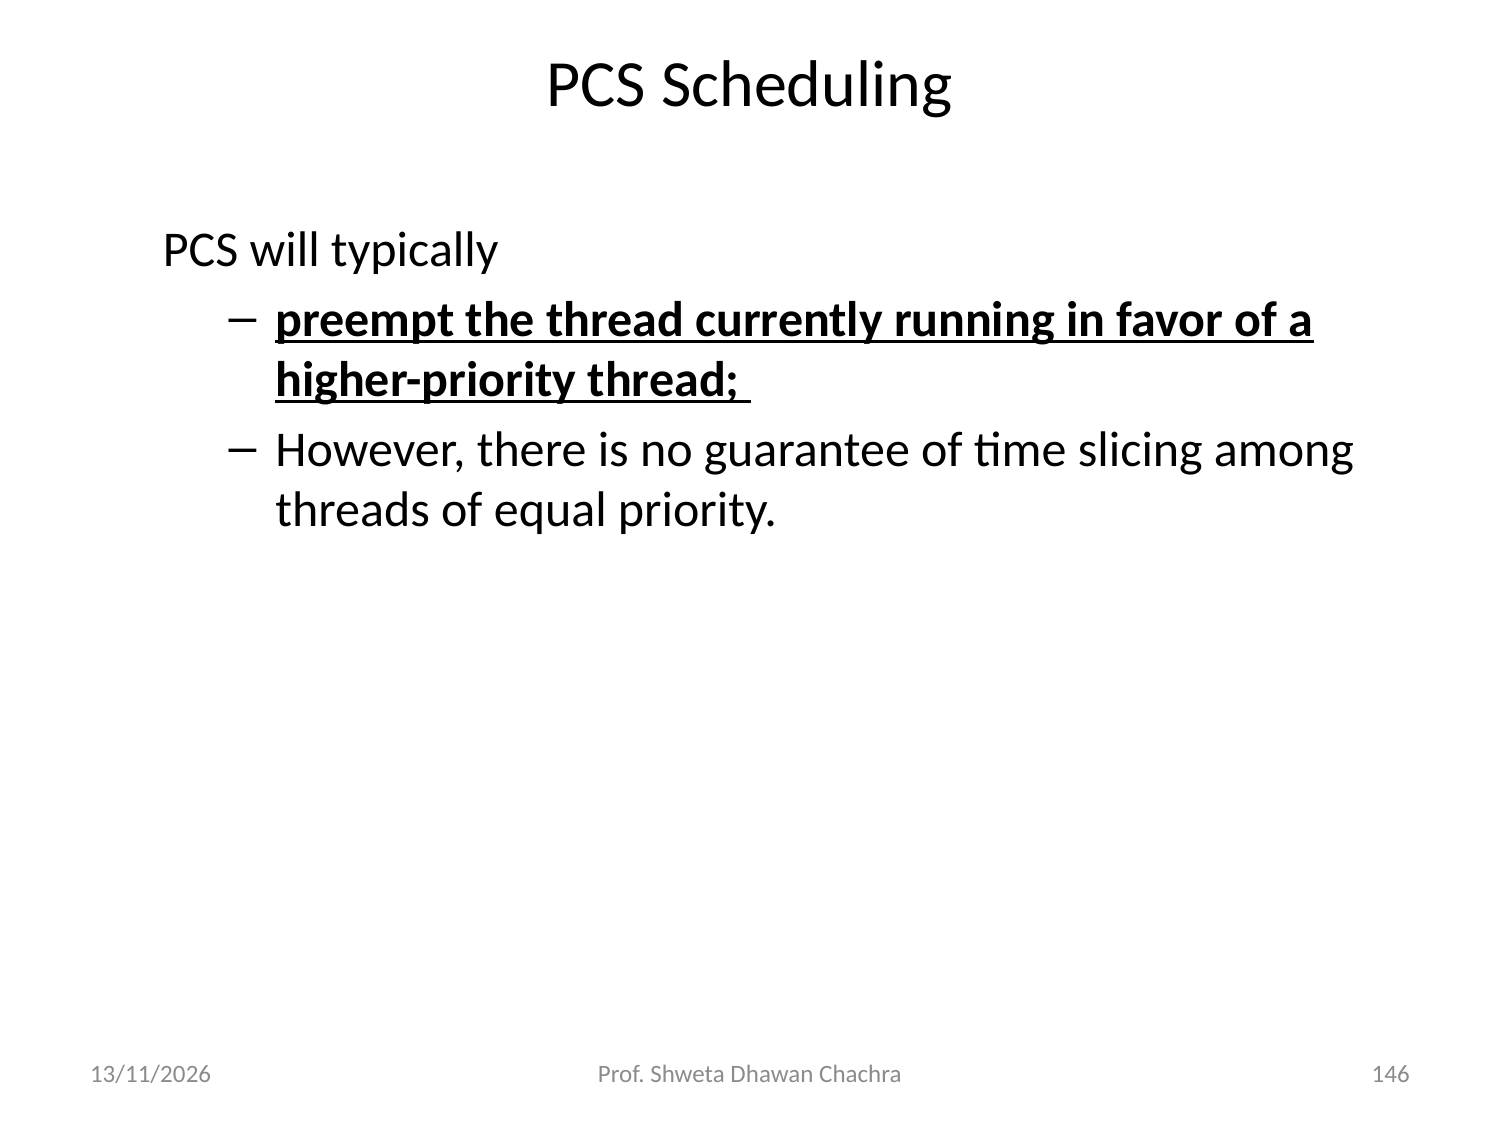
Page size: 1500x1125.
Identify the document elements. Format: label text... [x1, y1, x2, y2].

footer Prof. Shweta Dhawan Chachra [512, 1042, 988, 1103]
slide_number 146 [1074, 1042, 1425, 1103]
list PCS will typically preempt the thread currently running in favor of a higher-priority thread; However, there is no guarantee of time slicing among threads of equal priority. [138, 208, 1396, 791]
title PCS Scheduling [75, 33, 1425, 128]
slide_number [75, 1042, 425, 1103]
